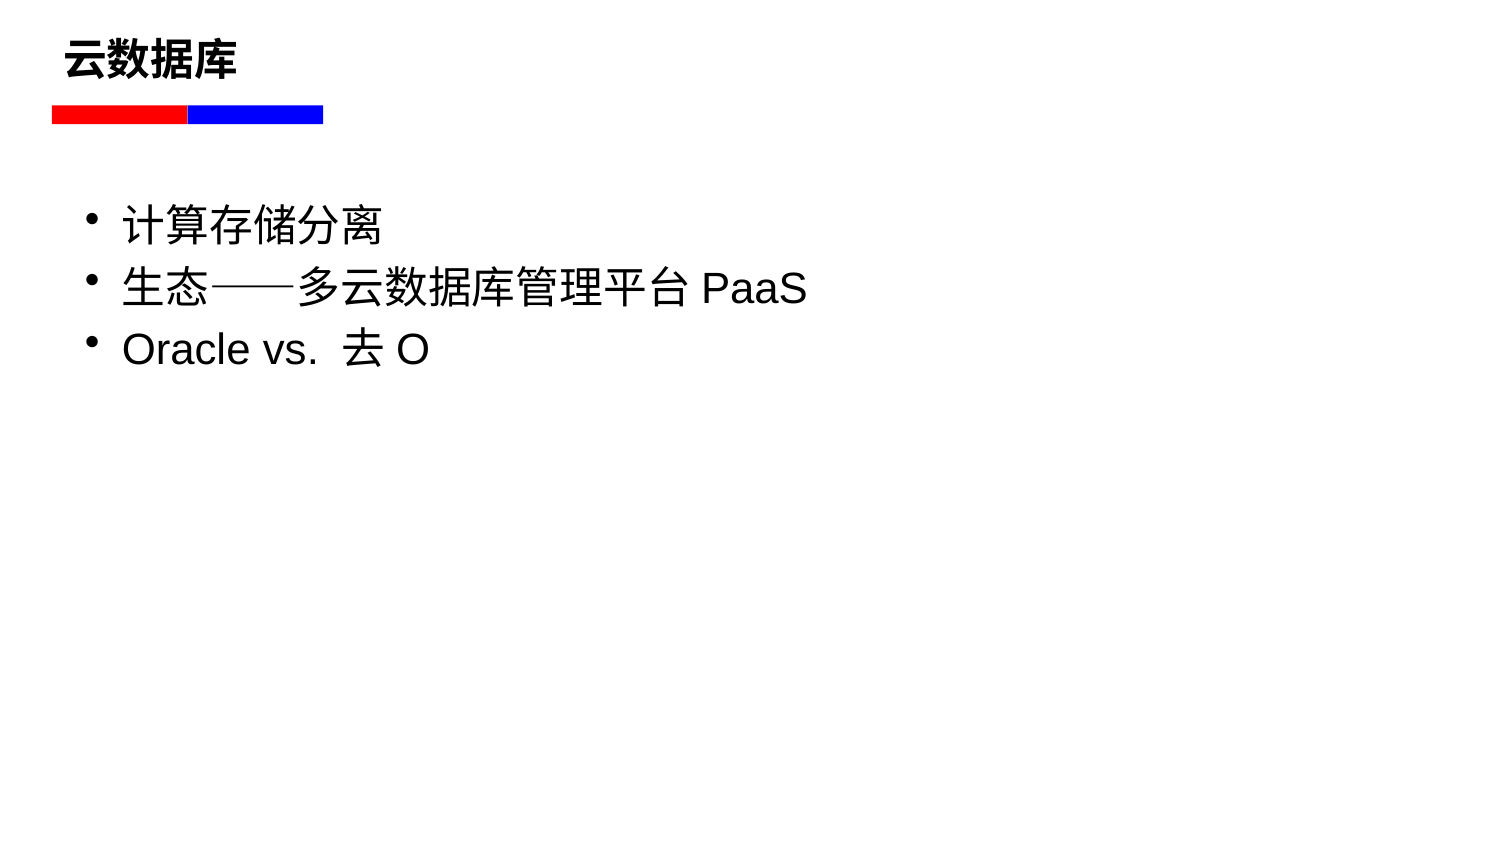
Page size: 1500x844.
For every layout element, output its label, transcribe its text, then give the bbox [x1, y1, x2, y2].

list 计算存储分离 生态——多云数据库管理平台PaaS Oracle vs. 去O [74, 192, 1426, 751]
title 云数据库 [52, 8, 1448, 107]
